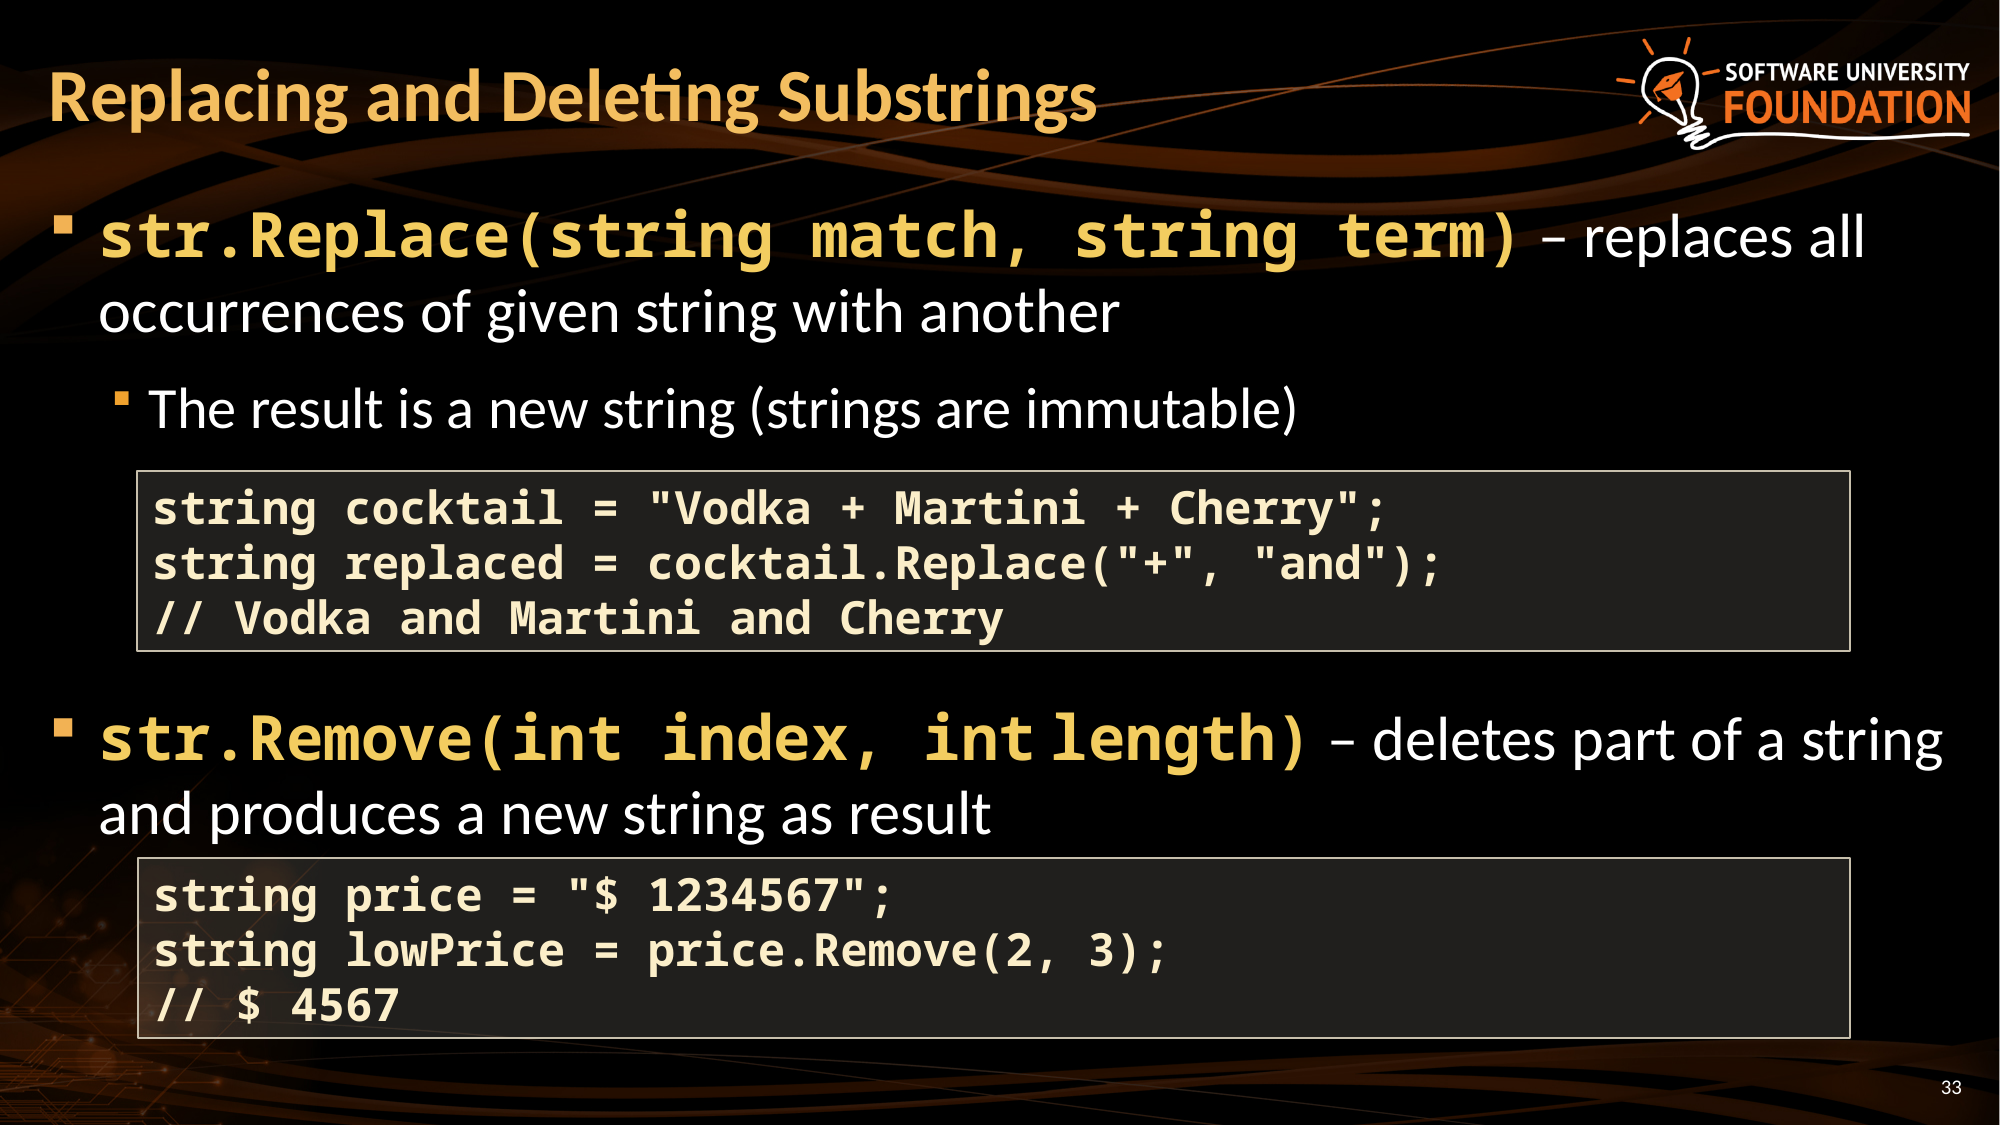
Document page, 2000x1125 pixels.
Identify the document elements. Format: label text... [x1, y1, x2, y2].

slide_number 33 [1897, 1070, 1968, 1103]
list str.Replace(string match, string term) – replaces all occurrences of given string with another The result is a new string (strings are immutable) str.Remove(int index, int length) – deletes part of a string and produces a new string as result [31, 188, 1968, 1103]
text_box string cocktail = "Vodka + Martini + Cherry"; string replaced = cocktail.Replace("+", "and"); // Vodka and Martini and Cherry [137, 470, 1850, 651]
title Replacing and Deleting Substrings [30, 6, 1602, 189]
text_box string price = "$ 1234567"; string lowPrice = price.Remove(2, 3); // $ 4567 [138, 858, 1850, 1039]
picture [0, 0, 2000, 1125]
